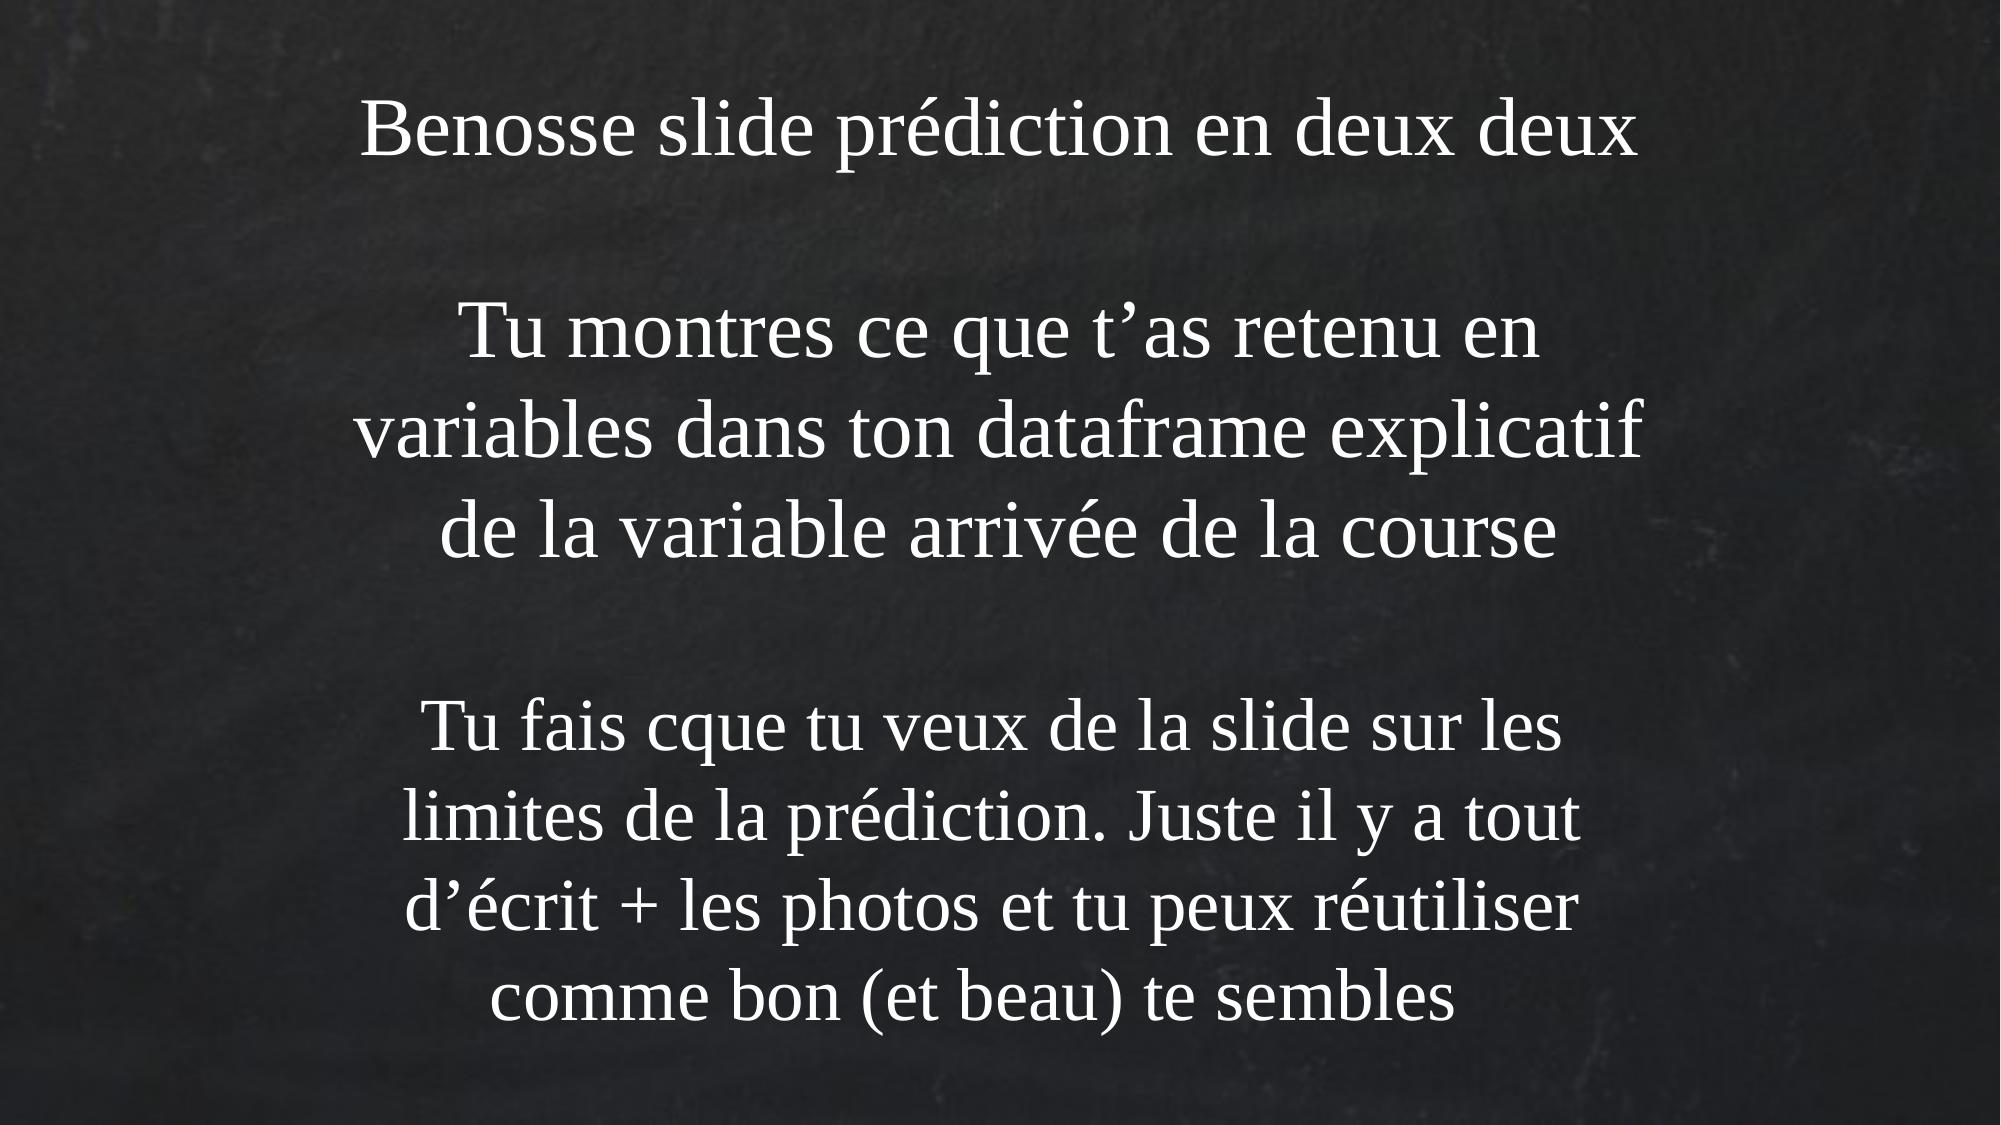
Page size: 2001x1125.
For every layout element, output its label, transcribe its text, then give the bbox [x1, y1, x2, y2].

text_box Tu montres ce que t’as retenu en variables dans ton dataframe explicatif de la variable arrivée de la course [309, 267, 1691, 582]
text_box Tu fais cque tu veux de la slide sur les limites de la prédiction. Juste il y a tout d’écrit + les photos et tu peux réutiliser comme bon (et beau) te sembles [302, 668, 1683, 1044]
text_box Benosse slide prédiction en deux deux [309, 64, 1691, 180]
picture [0, 0, 2001, 1125]
